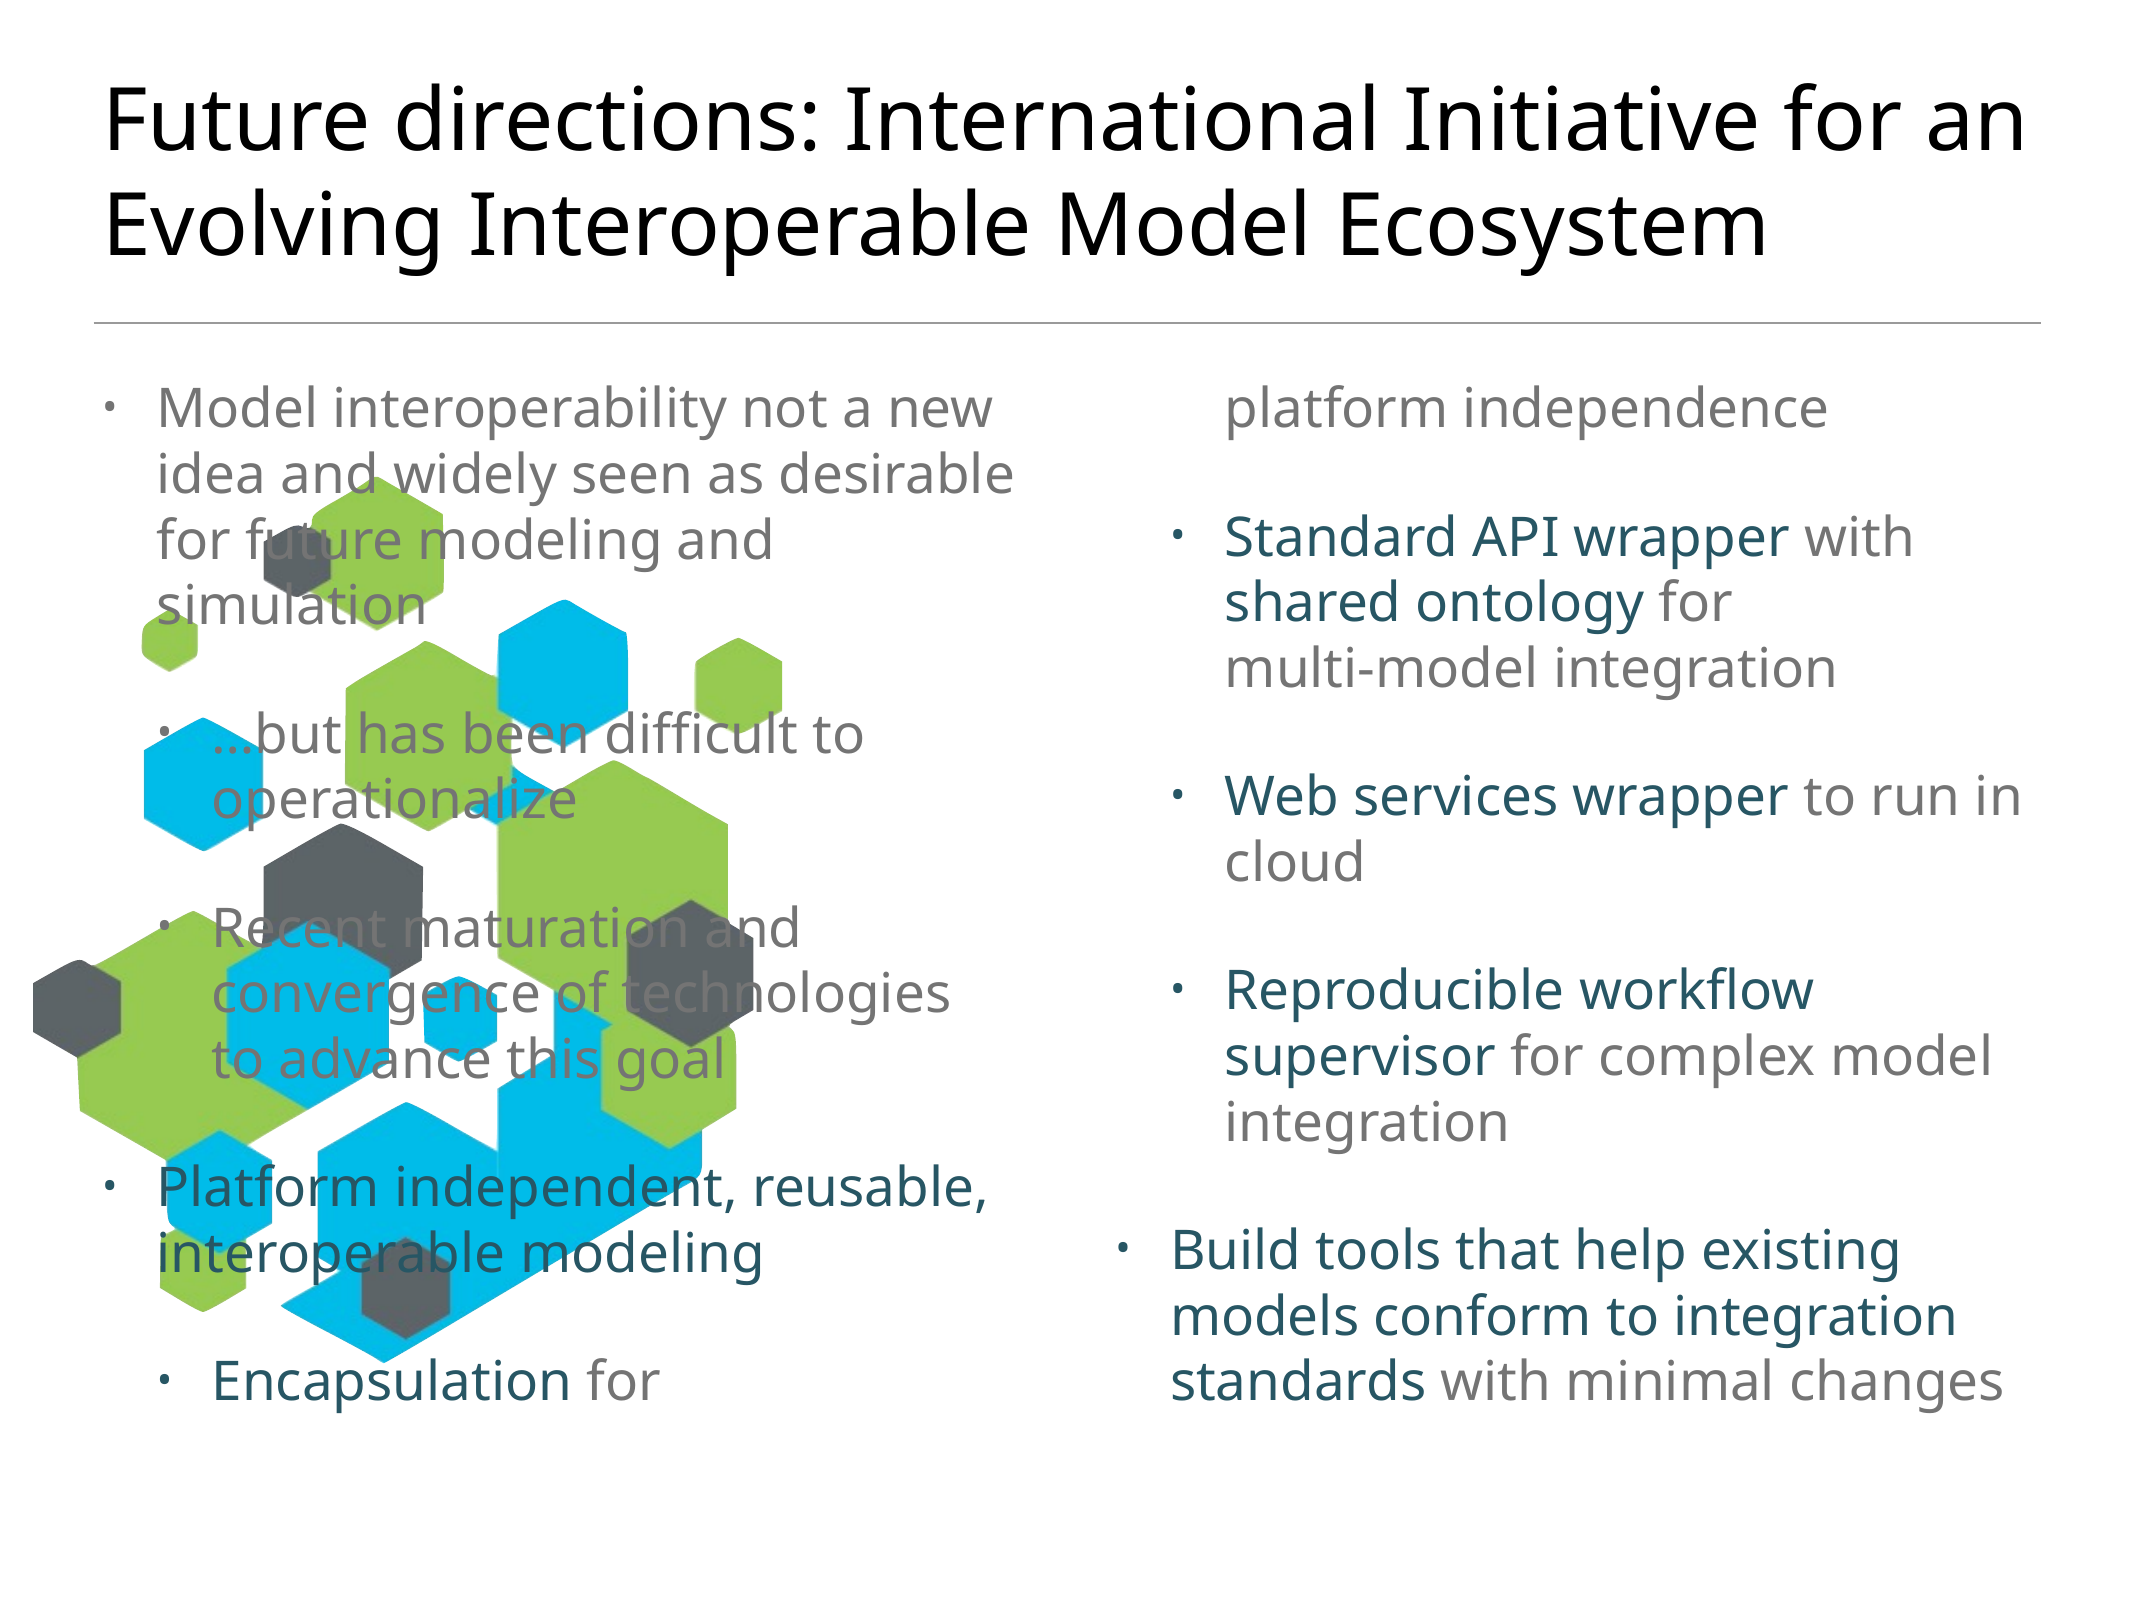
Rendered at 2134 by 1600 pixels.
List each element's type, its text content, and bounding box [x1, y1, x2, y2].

picture [33, 959, 93, 1119]
list Model interoperability not a new idea and widely seen as desirable for future modeling and simulation …but has been difficult to operationalize Recent maturation and convergence of technologies to advance this goal Platform independent, reusable, interoperable modeling Encapsulation for platform independence Standard API wrapper with shared ontology for multi-model integration Web services wrapper to run in cloud Reproducible workflow supervisor for complex model integration Build tools that help existing models conform to integration standards with minimal changes [93, 364, 2041, 1459]
title Future directions: International Initiative for an Evolving Interoperable Model Ecosystem [93, 51, 2041, 282]
